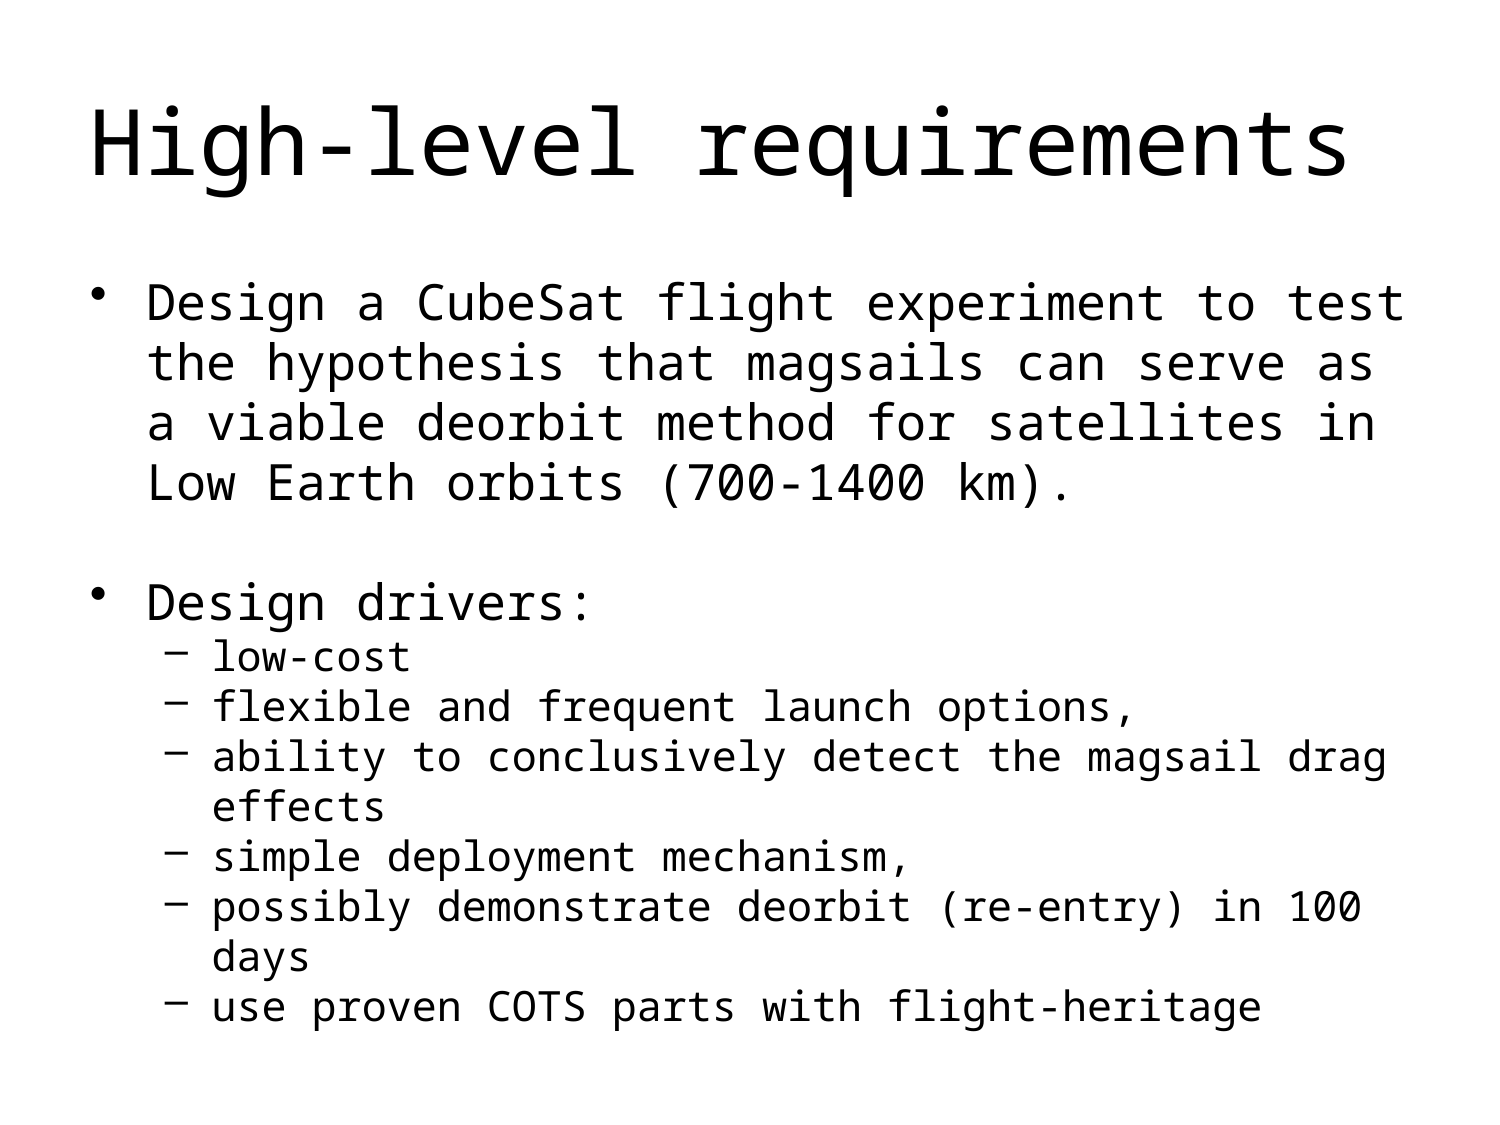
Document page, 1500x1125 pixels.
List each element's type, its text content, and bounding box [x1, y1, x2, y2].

list Design a CubeSat flight experiment to test the hypothesis that magsails can serve as a viable deorbit method for satellites in Low Earth orbits (700-1400 km). Design drivers: low-cost flexible and frequent launch options, ability to conclusively detect the magsail drag effects simple deployment mechanism, possibly demonstrate deorbit (re-entry) in 100 days use proven COTS parts with flight-heritage [75, 262, 1425, 1005]
title High-level requirements [75, 45, 1425, 233]
